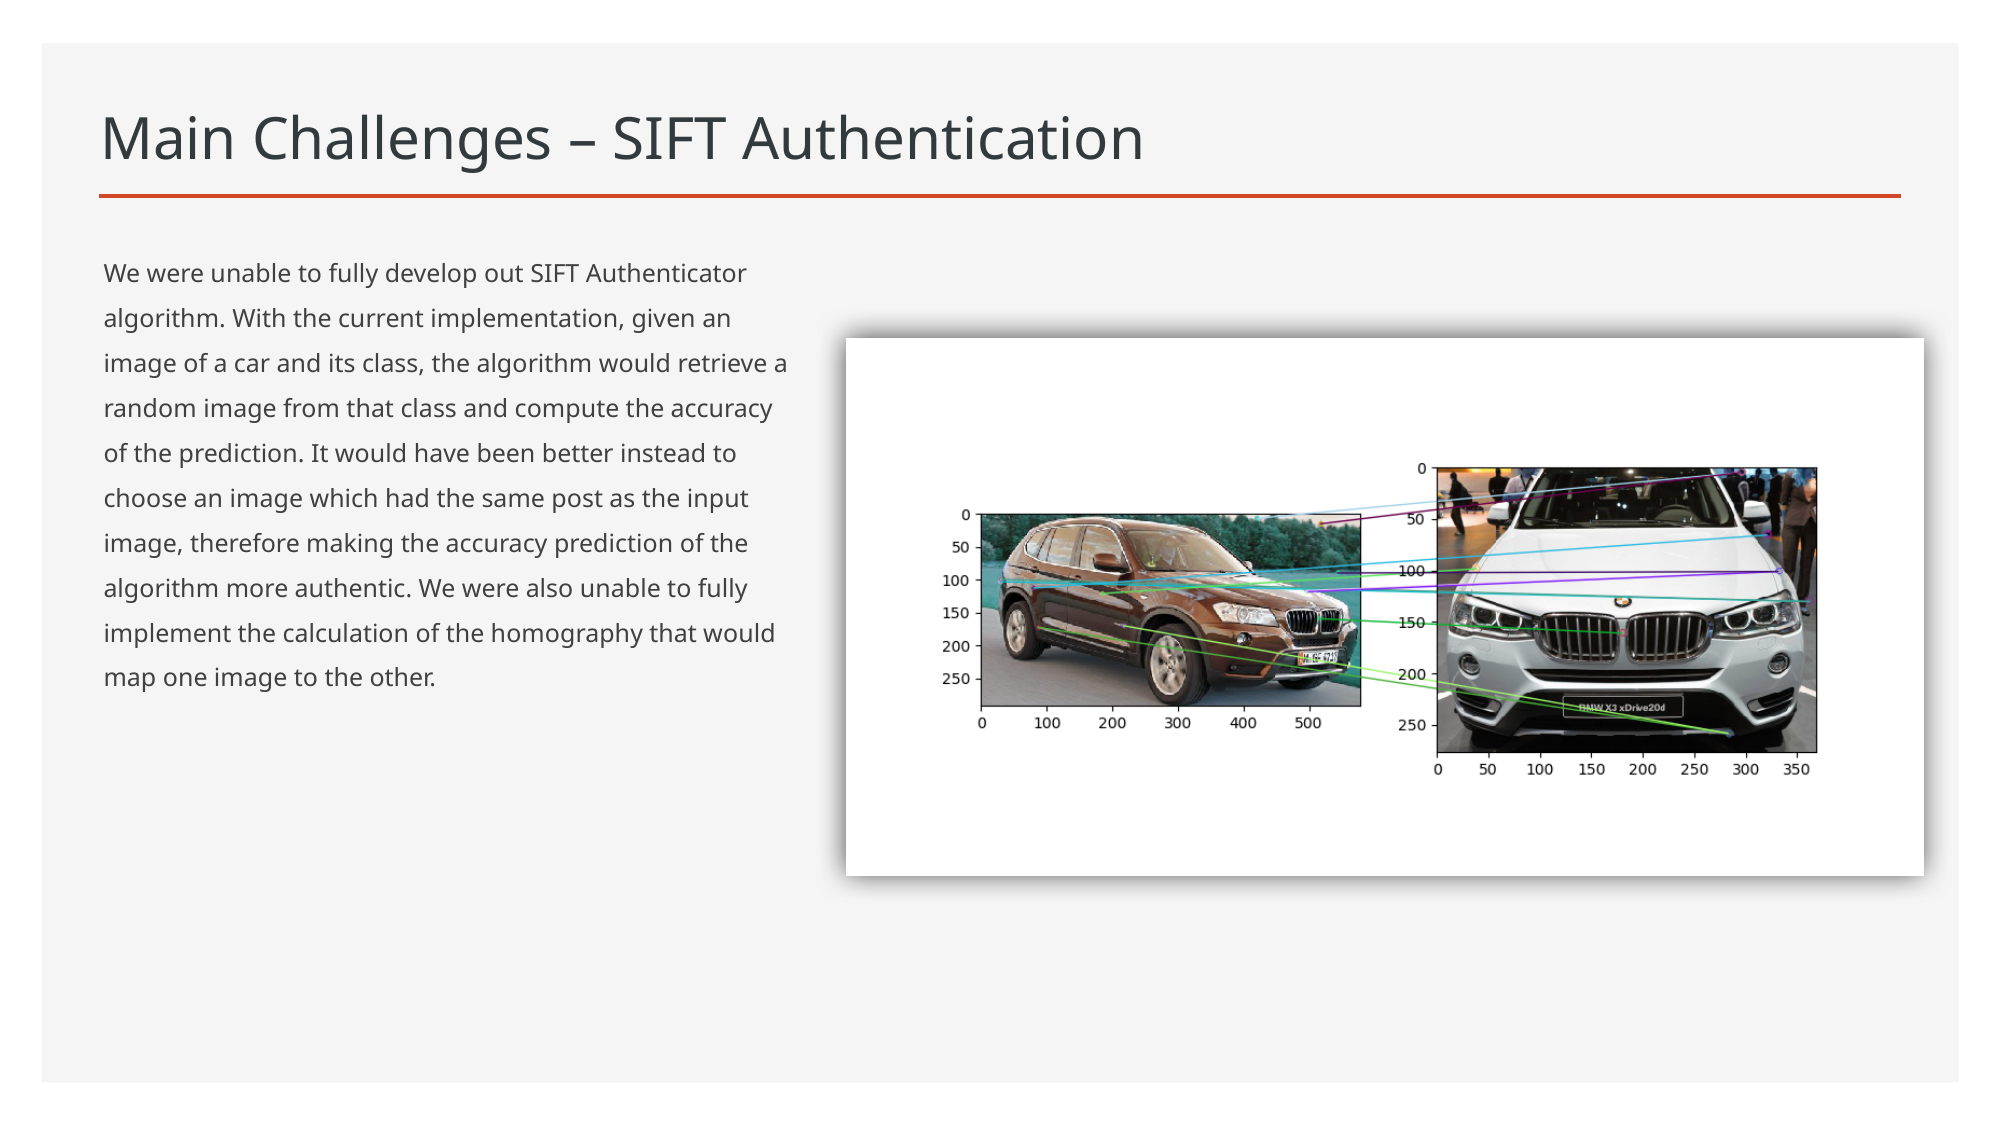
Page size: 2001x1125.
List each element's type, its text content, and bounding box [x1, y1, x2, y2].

picture [846, 338, 1924, 876]
list We were unable to fully develop out SIFT Authenticator algorithm. With the current implementation, given an image of a car and its class, the algorithm would retrieve a random image from that class and compute the accuracy of the prediction. It would have been better instead to choose an image which had the same post as the input image, therefore making the accuracy prediction of the algorithm more authentic. We were also unable to fully implement the calculation of the homography that would map one image to the other. [88, 235, 813, 888]
title Main Challenges – SIFT Authentication [85, 73, 1214, 179]
